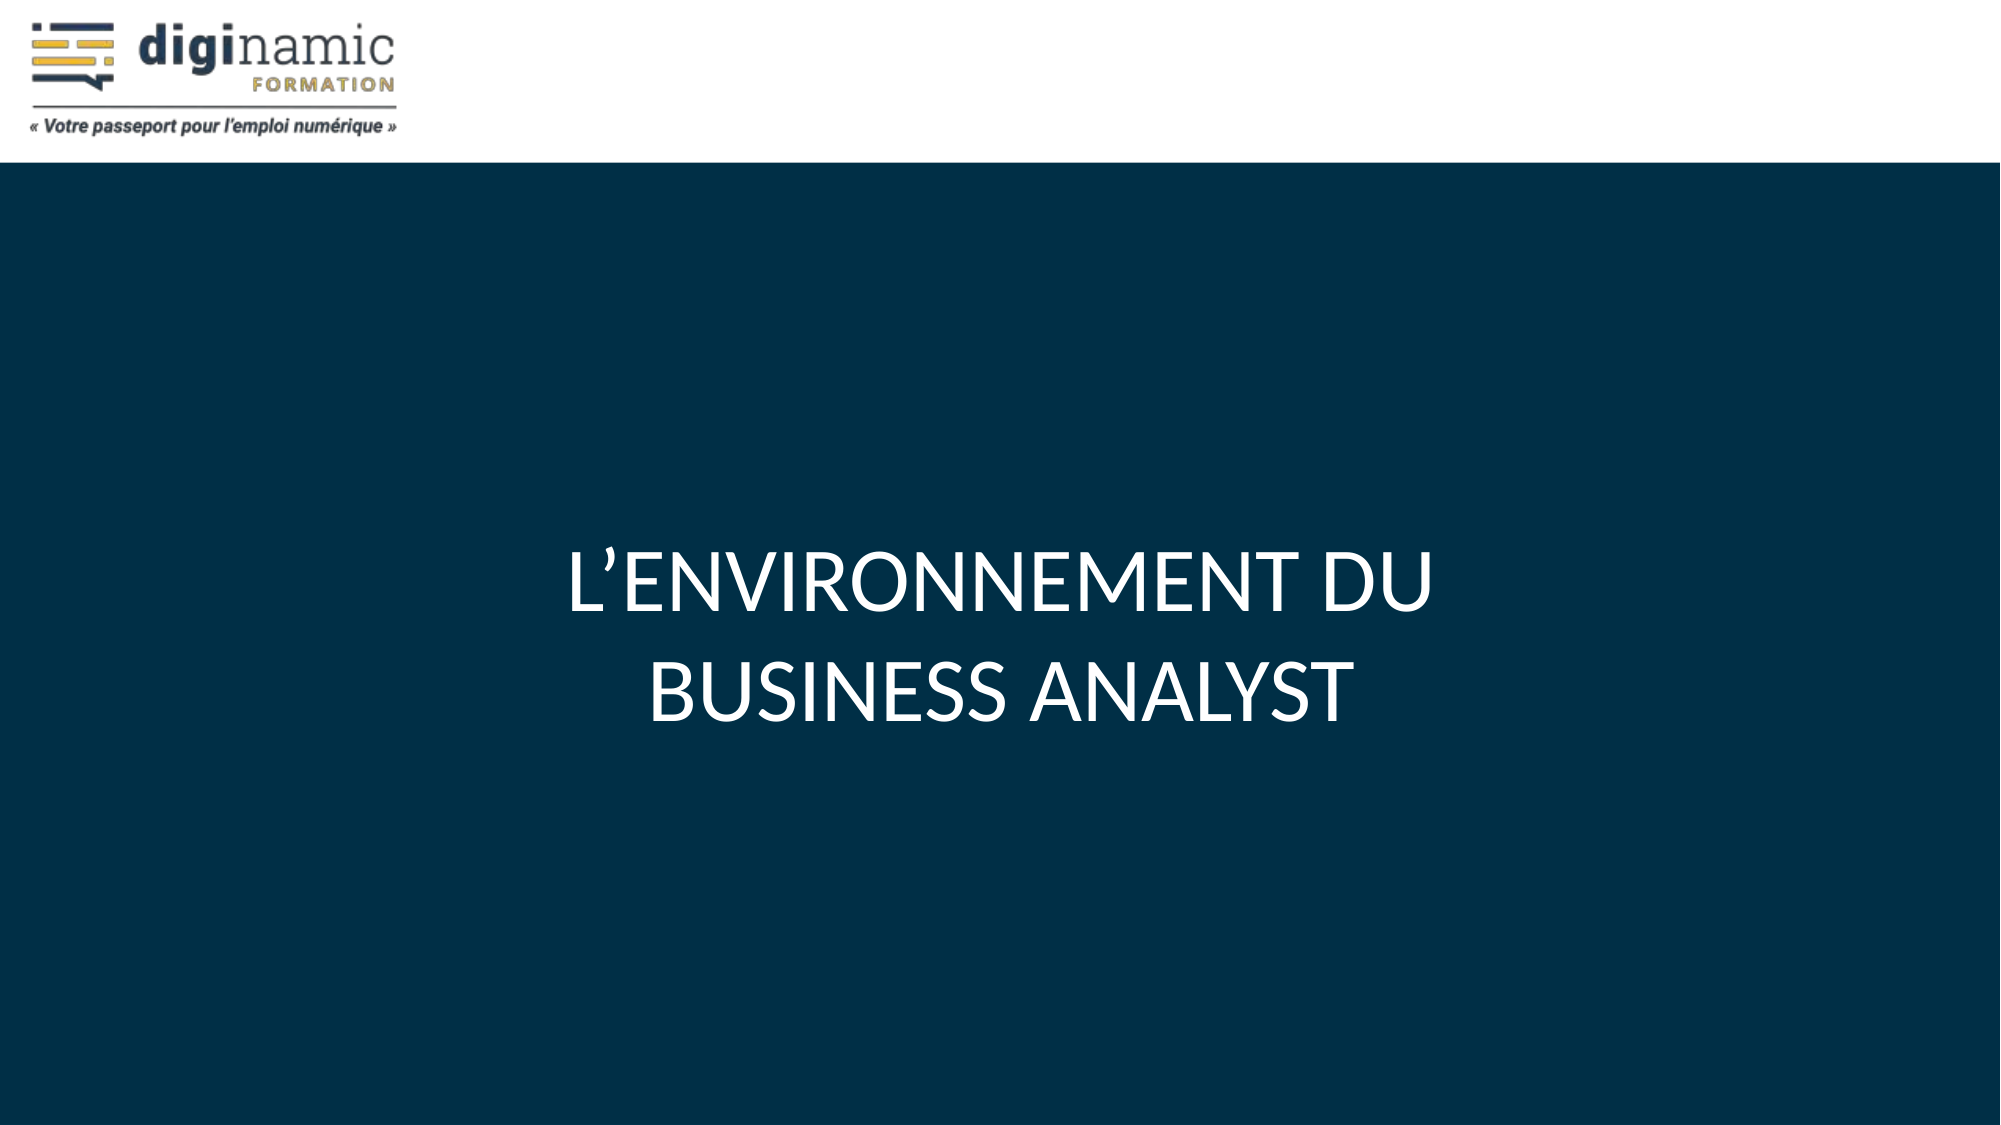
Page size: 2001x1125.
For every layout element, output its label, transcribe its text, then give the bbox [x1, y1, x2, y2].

text_box [0, 162, 2000, 1125]
picture [15, 20, 414, 138]
text_box L’ENVIRONNEMENT DU BUSINESS ANALYST [362, 512, 1638, 748]
